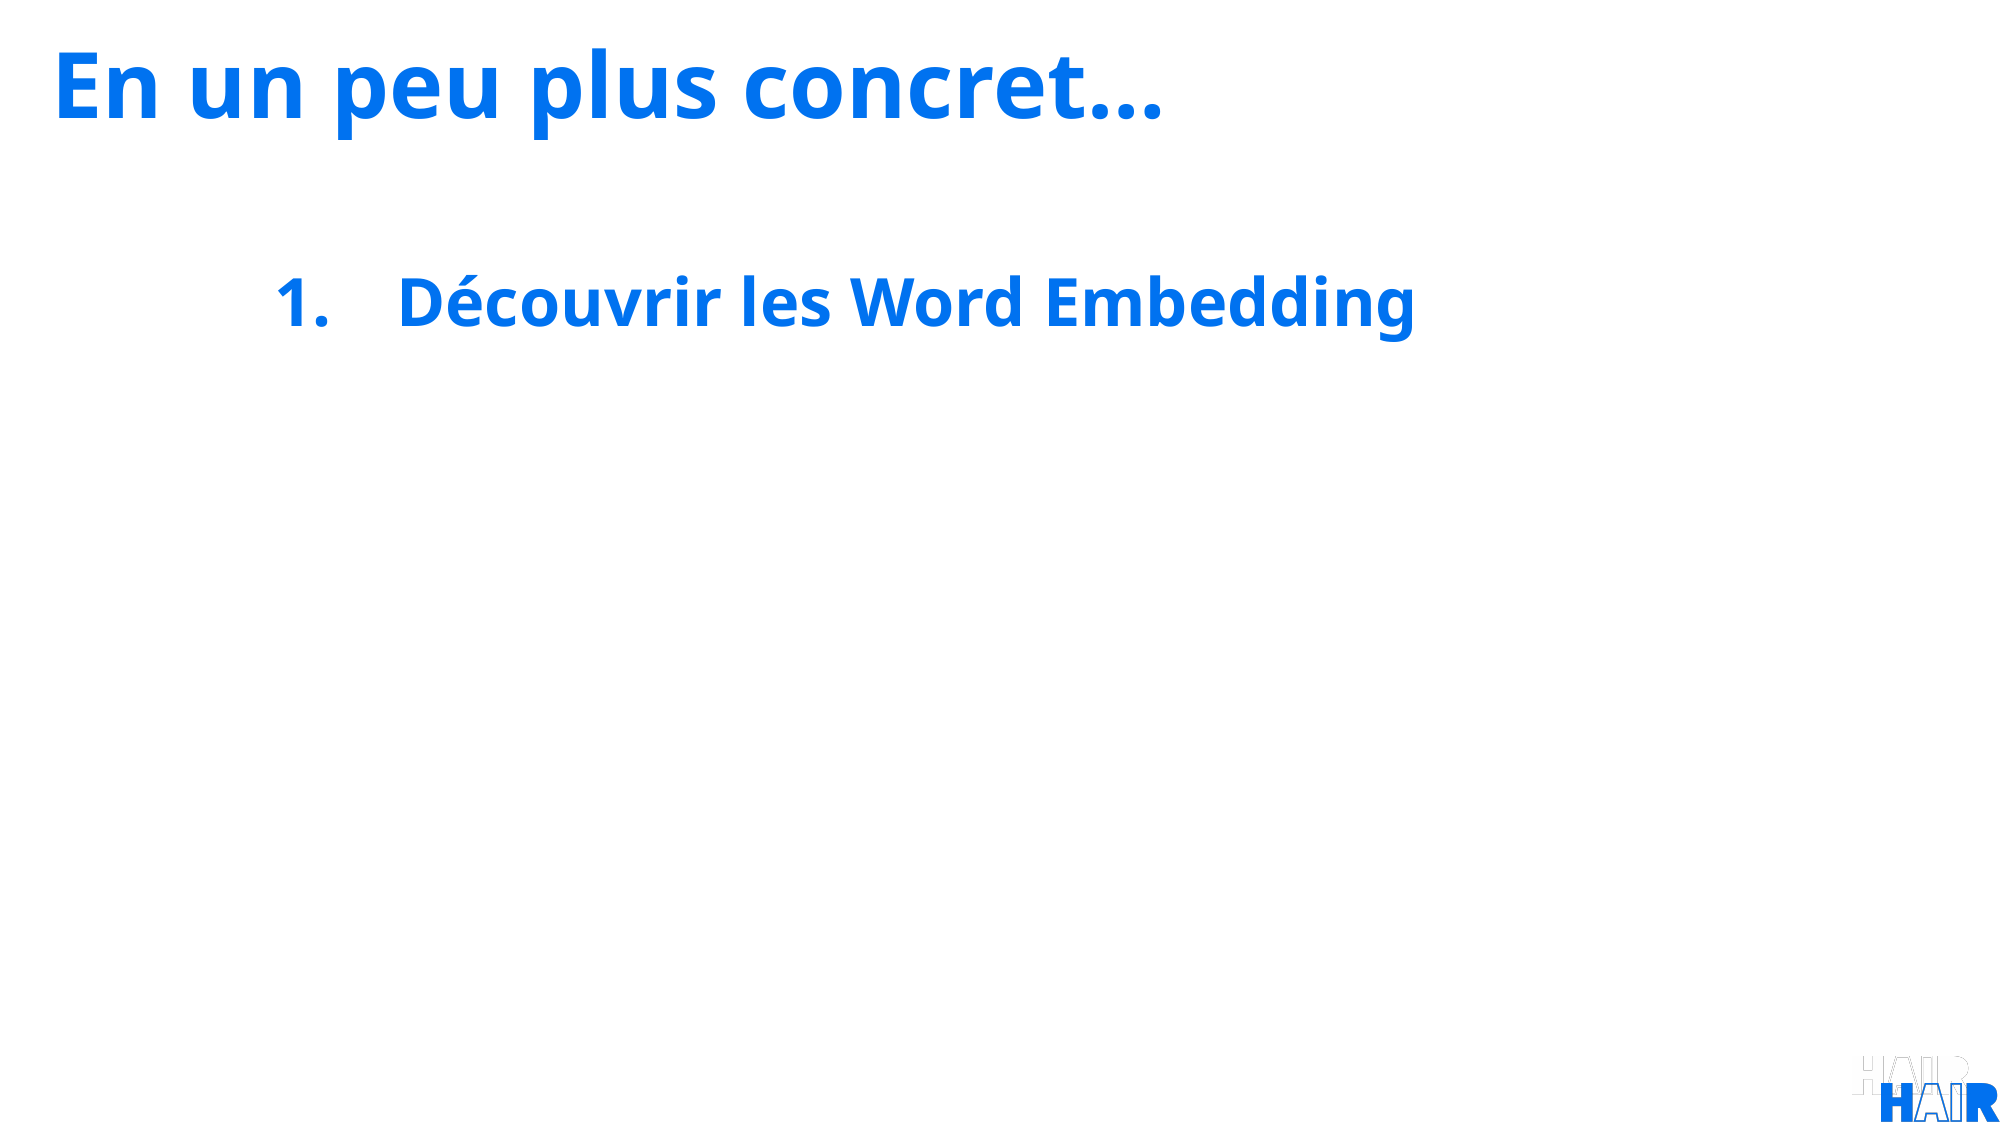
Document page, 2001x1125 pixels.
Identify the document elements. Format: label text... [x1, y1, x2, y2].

text_box En un peu plus concret… [36, 27, 1762, 150]
picture [1852, 1056, 2000, 1122]
text_box Découvrir les Word Embedding [259, 261, 1741, 1008]
